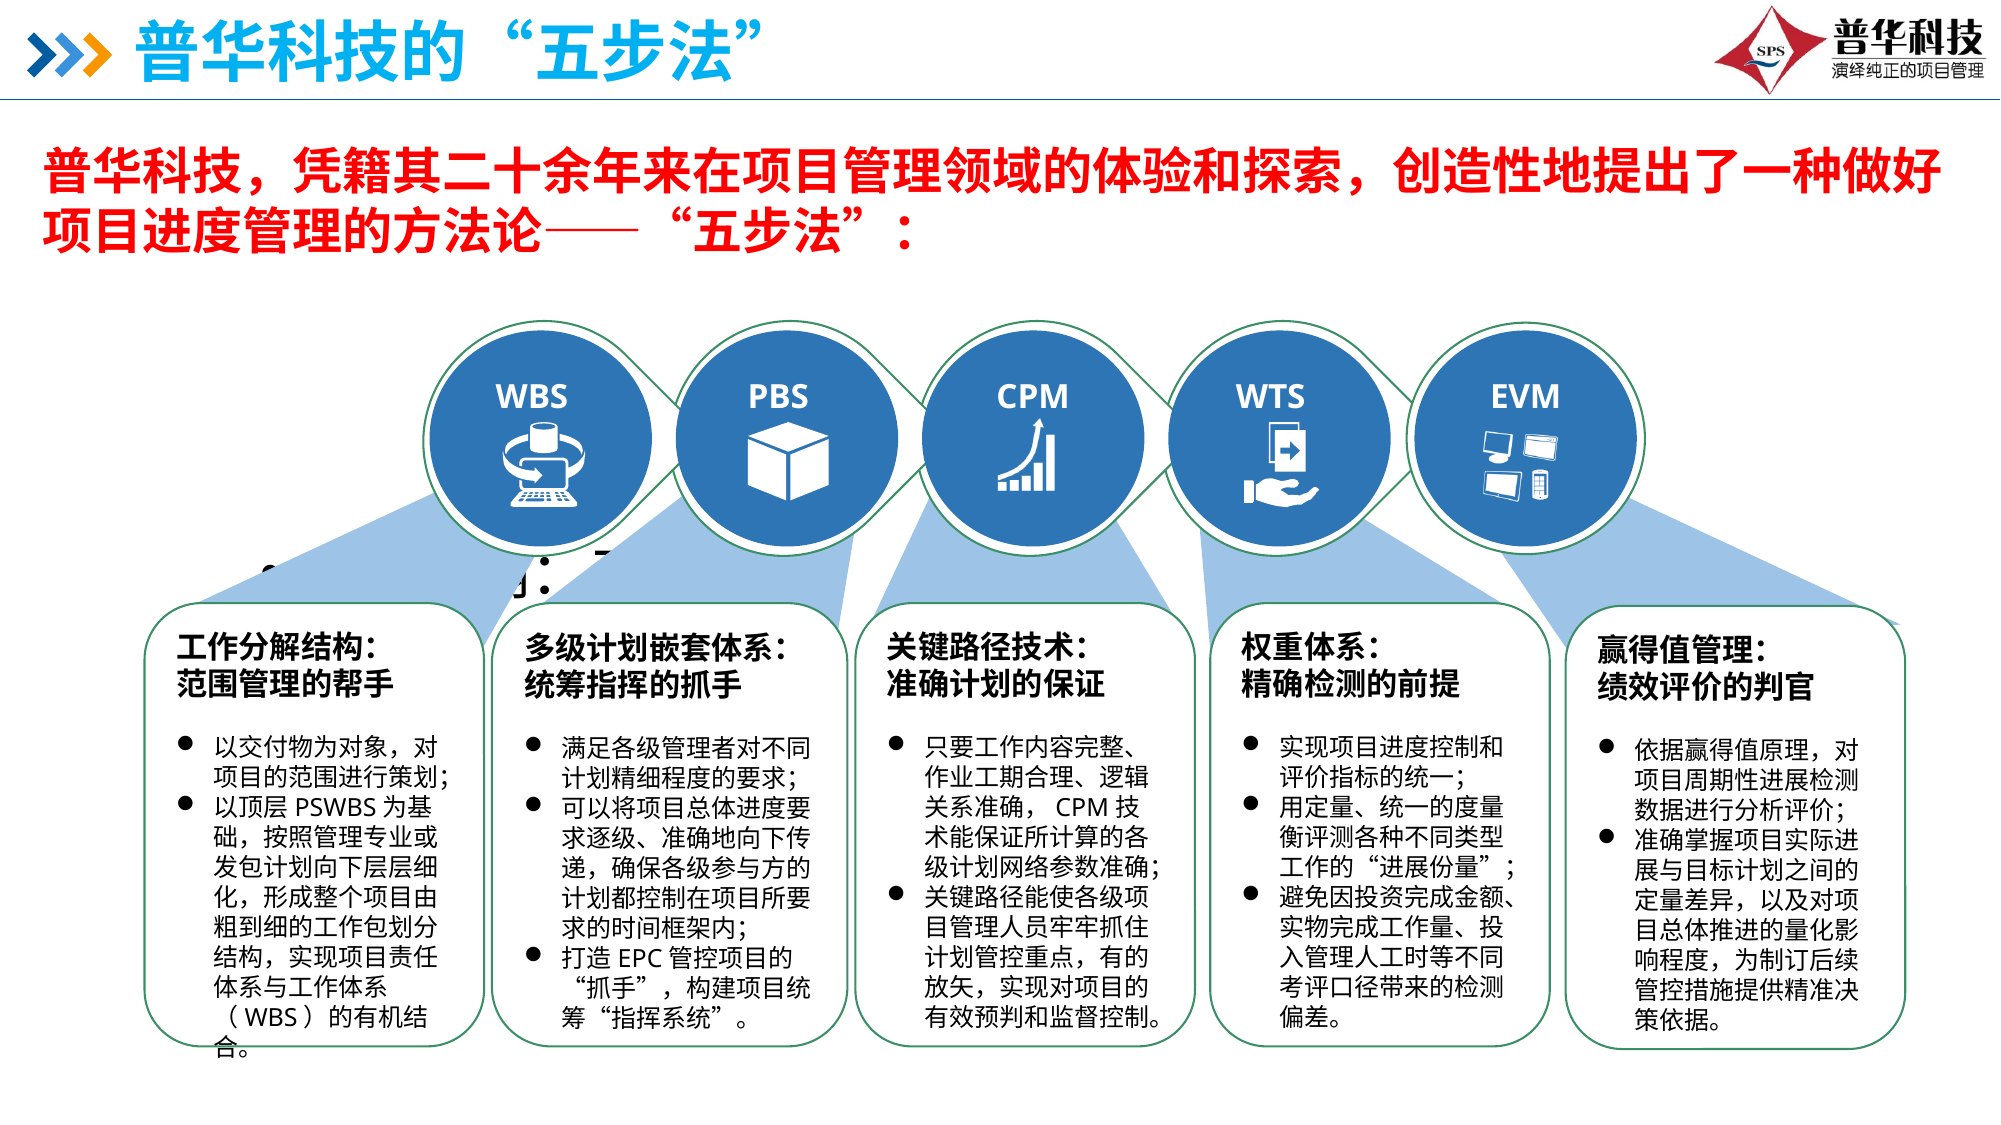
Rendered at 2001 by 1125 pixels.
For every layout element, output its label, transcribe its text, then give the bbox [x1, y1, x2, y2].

title 普华科技的“五步法” [118, 20, 1562, 91]
picture [1703, 4, 1999, 95]
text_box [144, 322, 1906, 1050]
text_box 普华科技，凭籍其二十余年来在项目管理领域的体验和探索，创造性地提出了一种做好项目进度管理的方法论——“五步法”： [27, 132, 1960, 268]
